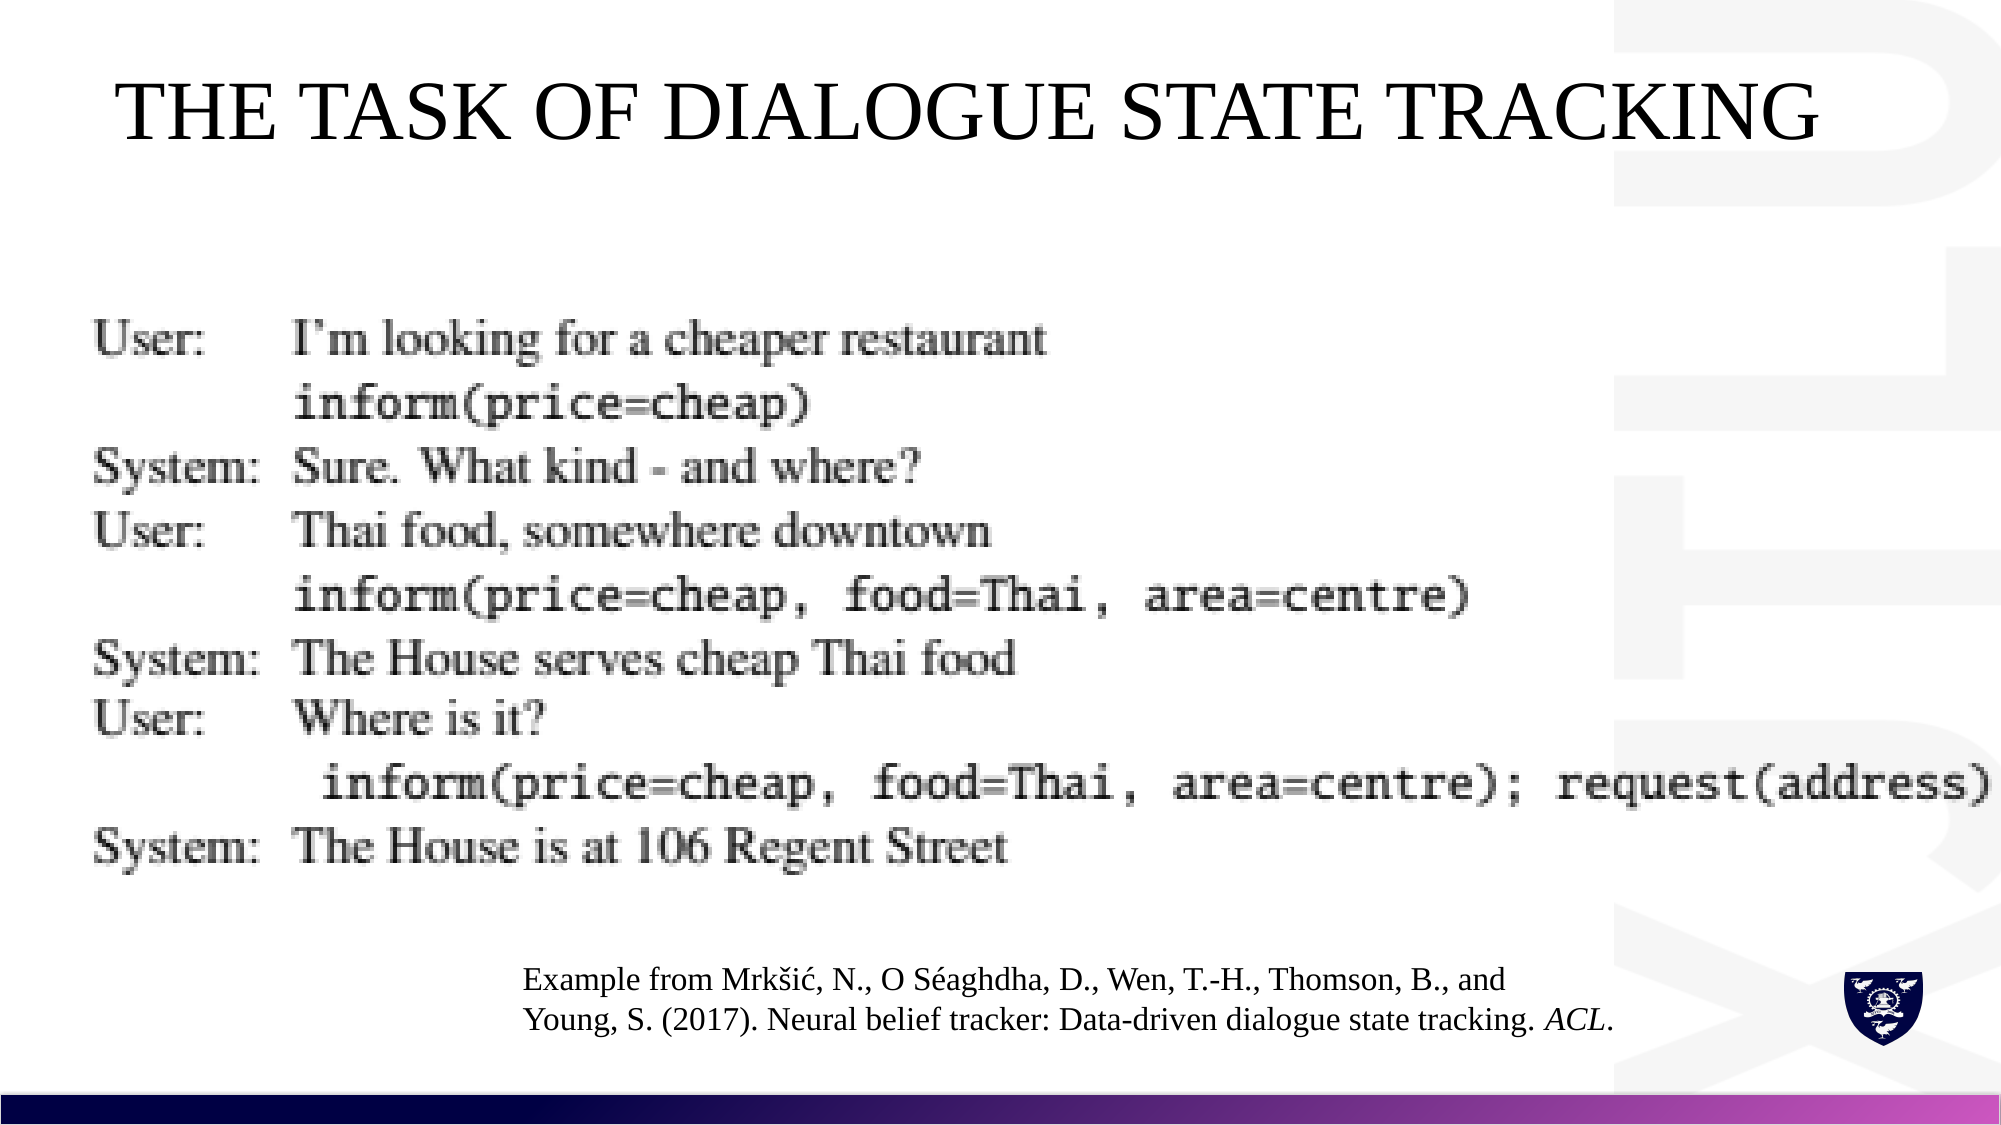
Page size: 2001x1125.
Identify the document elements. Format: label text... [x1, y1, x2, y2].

picture [1844, 972, 1923, 1046]
text_box Example from Mrkšić, N., O Séaghdha, D., Wen, T.-H., Thomson, B., and Young, S. (2017). Neural belief tracker: Data-driven dialogue state tracking. ACL. [507, 950, 1638, 1075]
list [82, 299, 1997, 876]
title The task of dialogue state tracking [99, 46, 1923, 165]
